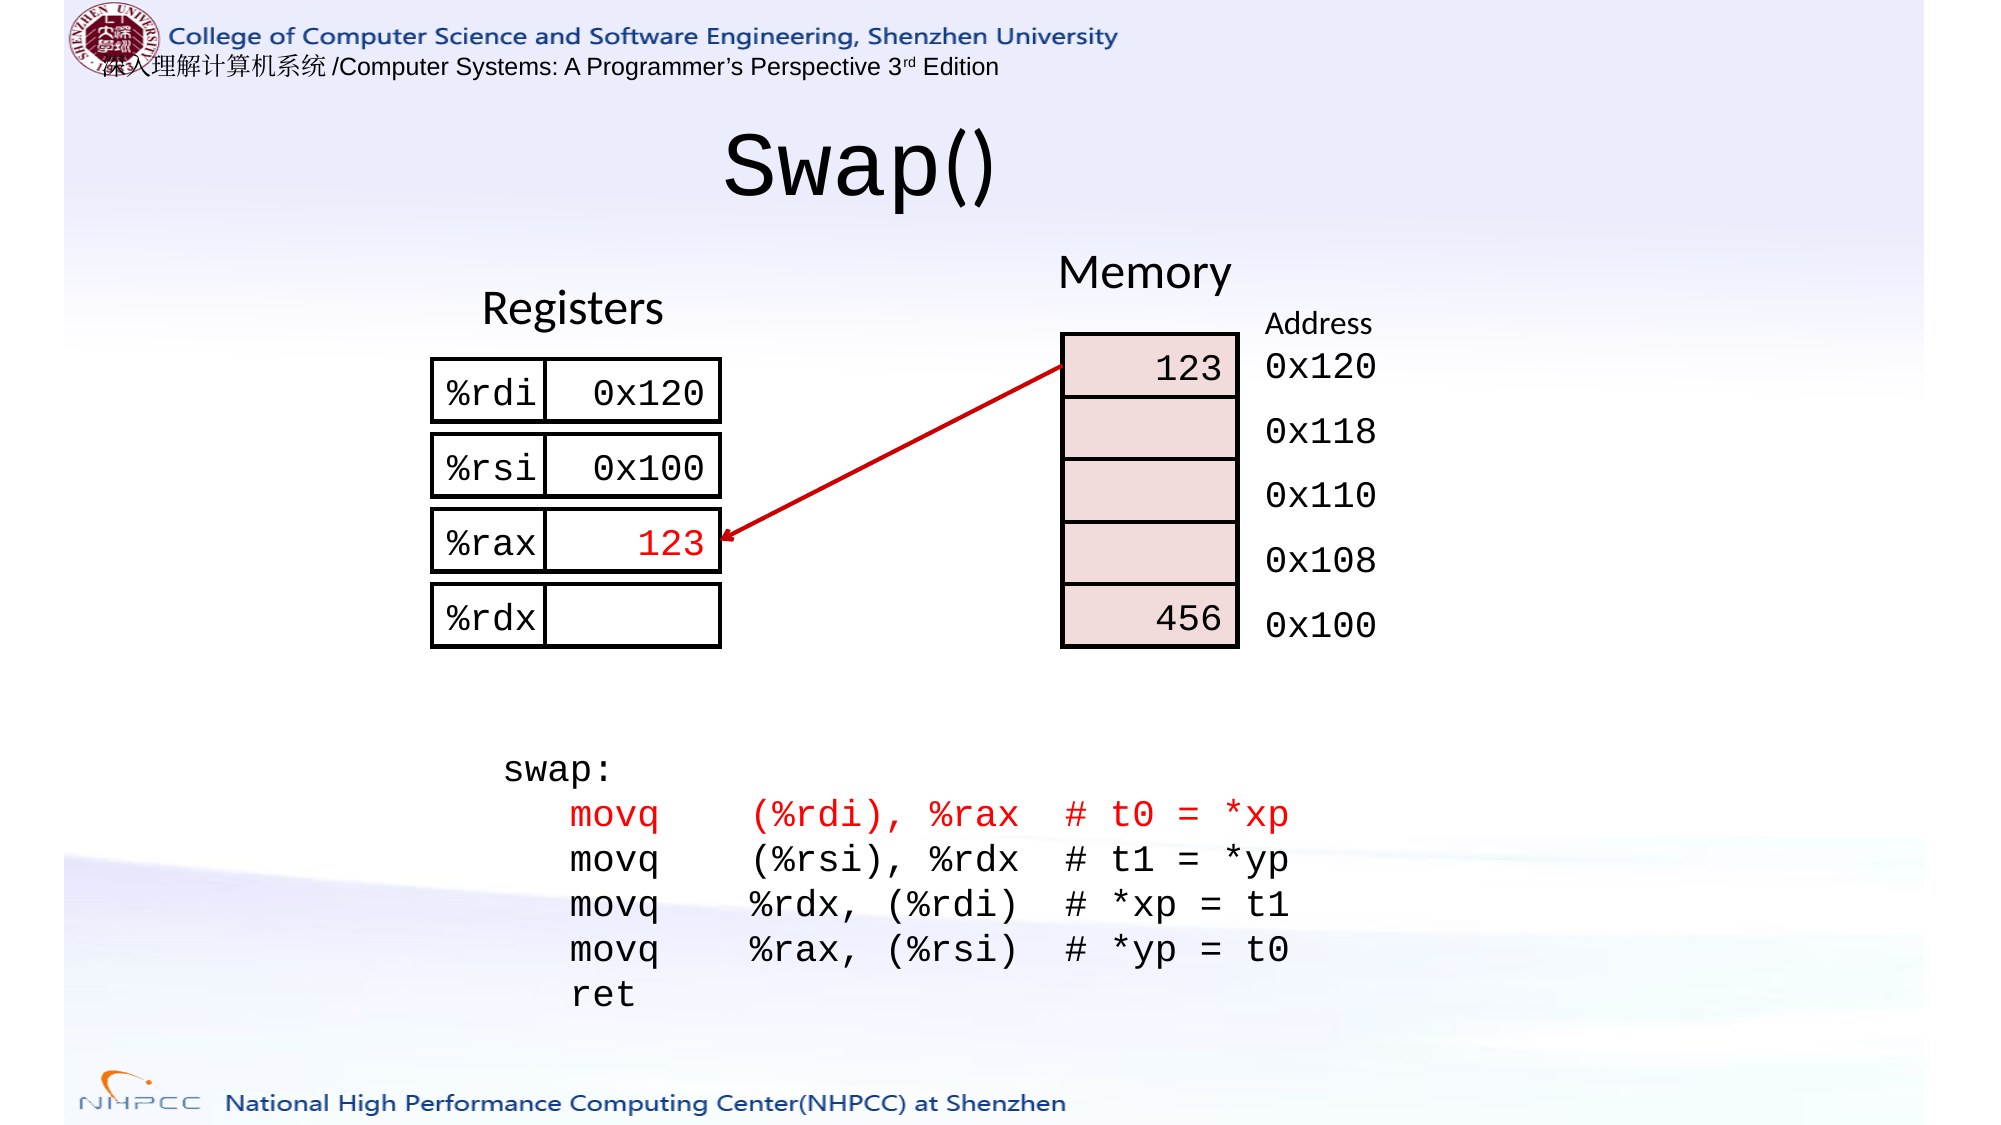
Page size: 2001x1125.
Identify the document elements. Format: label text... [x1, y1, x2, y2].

text_box [1067, 459, 1238, 521]
text_box 123 [1062, 334, 1238, 396]
title Swap() [337, 111, 1384, 206]
text_box swap: movq (%rdi), %rax # t0 = *xp movq (%rsi), %rdx # t1 = *yp movq %rdx, (%rdi) # *xp = t1 movq %rax, (%rsi) # *yp = t0 ret [487, 736, 1450, 1022]
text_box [431, 358, 720, 647]
text_box [1062, 521, 1238, 584]
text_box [1249, 293, 1451, 654]
picture [64, 0, 1924, 1125]
text_box Registers [467, 267, 680, 342]
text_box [719, 365, 1063, 541]
text_box 456 [1062, 584, 1238, 647]
text_box Memory [1042, 231, 1248, 306]
text_box [1067, 396, 1238, 459]
